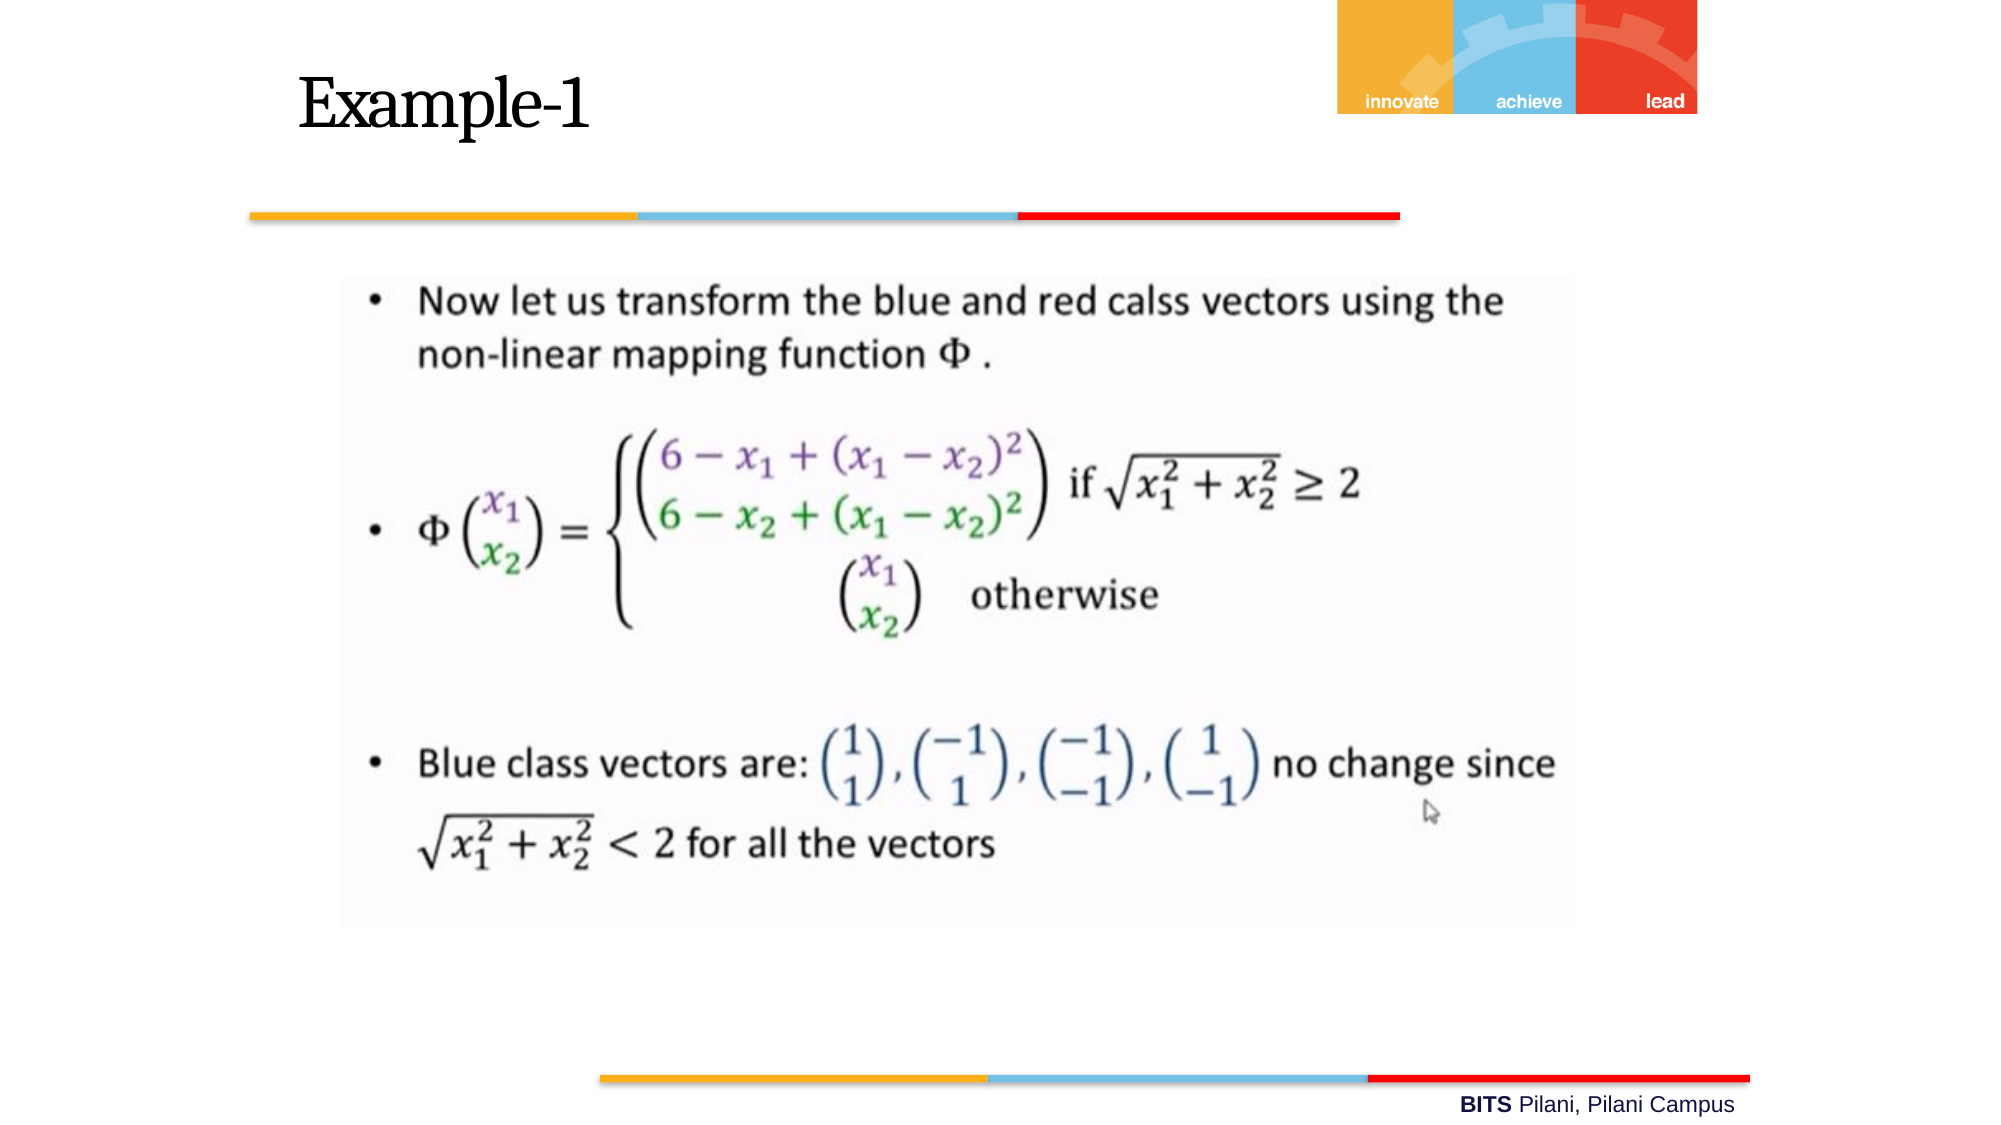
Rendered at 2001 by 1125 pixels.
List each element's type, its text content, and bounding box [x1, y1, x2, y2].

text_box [599, 1074, 1751, 1083]
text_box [249, 212, 1401, 221]
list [340, 277, 1575, 931]
picture [1337, 0, 1698, 114]
title Example-1 [282, 11, 1633, 199]
text_box BITS Pilani, Pilani Campus [787, 1090, 1750, 1125]
